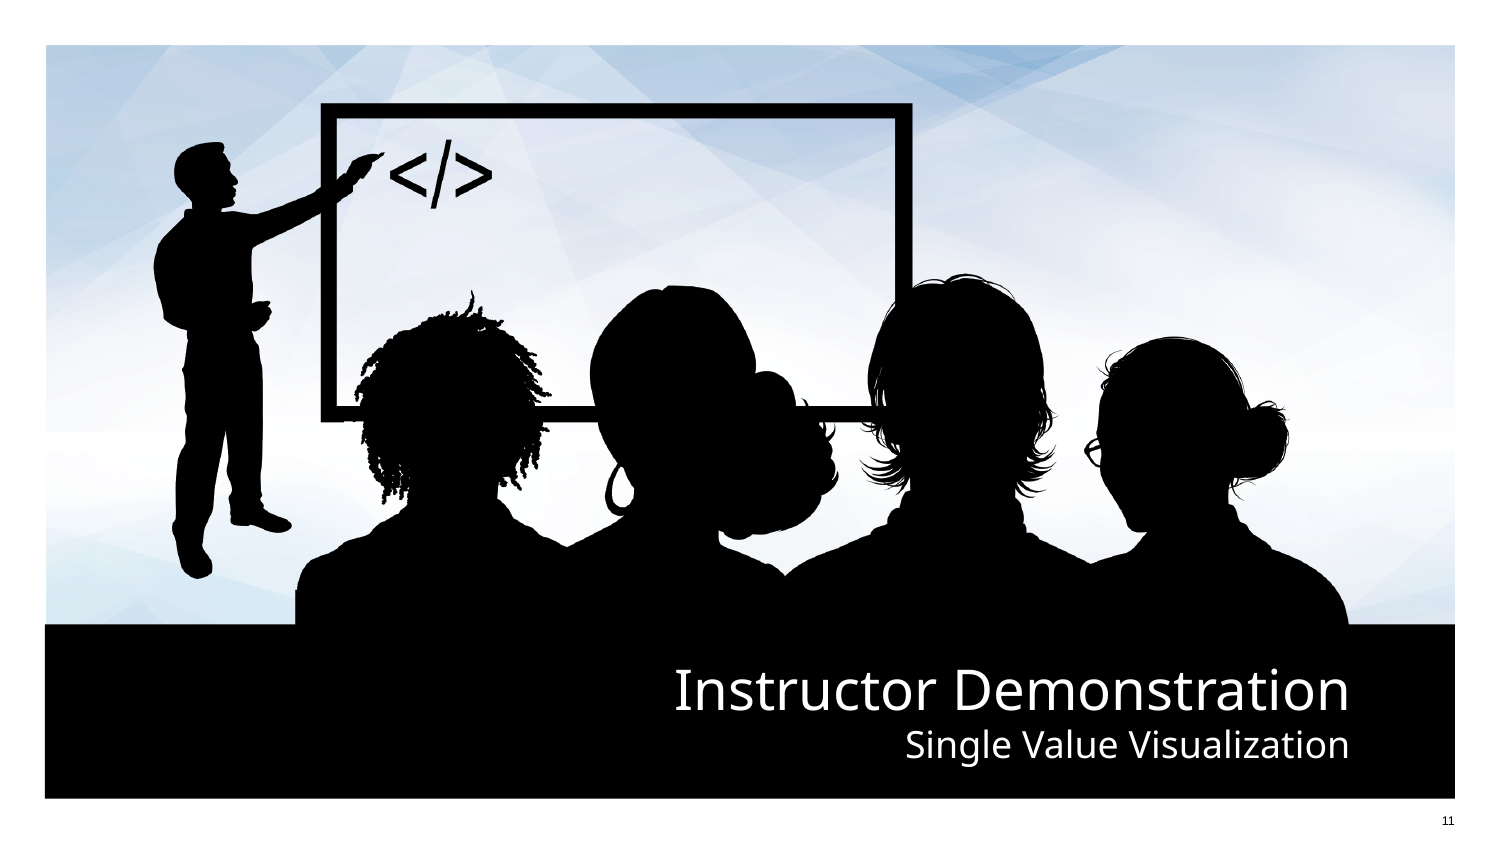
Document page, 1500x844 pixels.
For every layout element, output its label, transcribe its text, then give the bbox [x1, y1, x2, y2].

picture [45, 0, 1468, 630]
title Single Value Visualization [0, 719, 1500, 799]
text_box 11 [1411, 813, 1455, 831]
